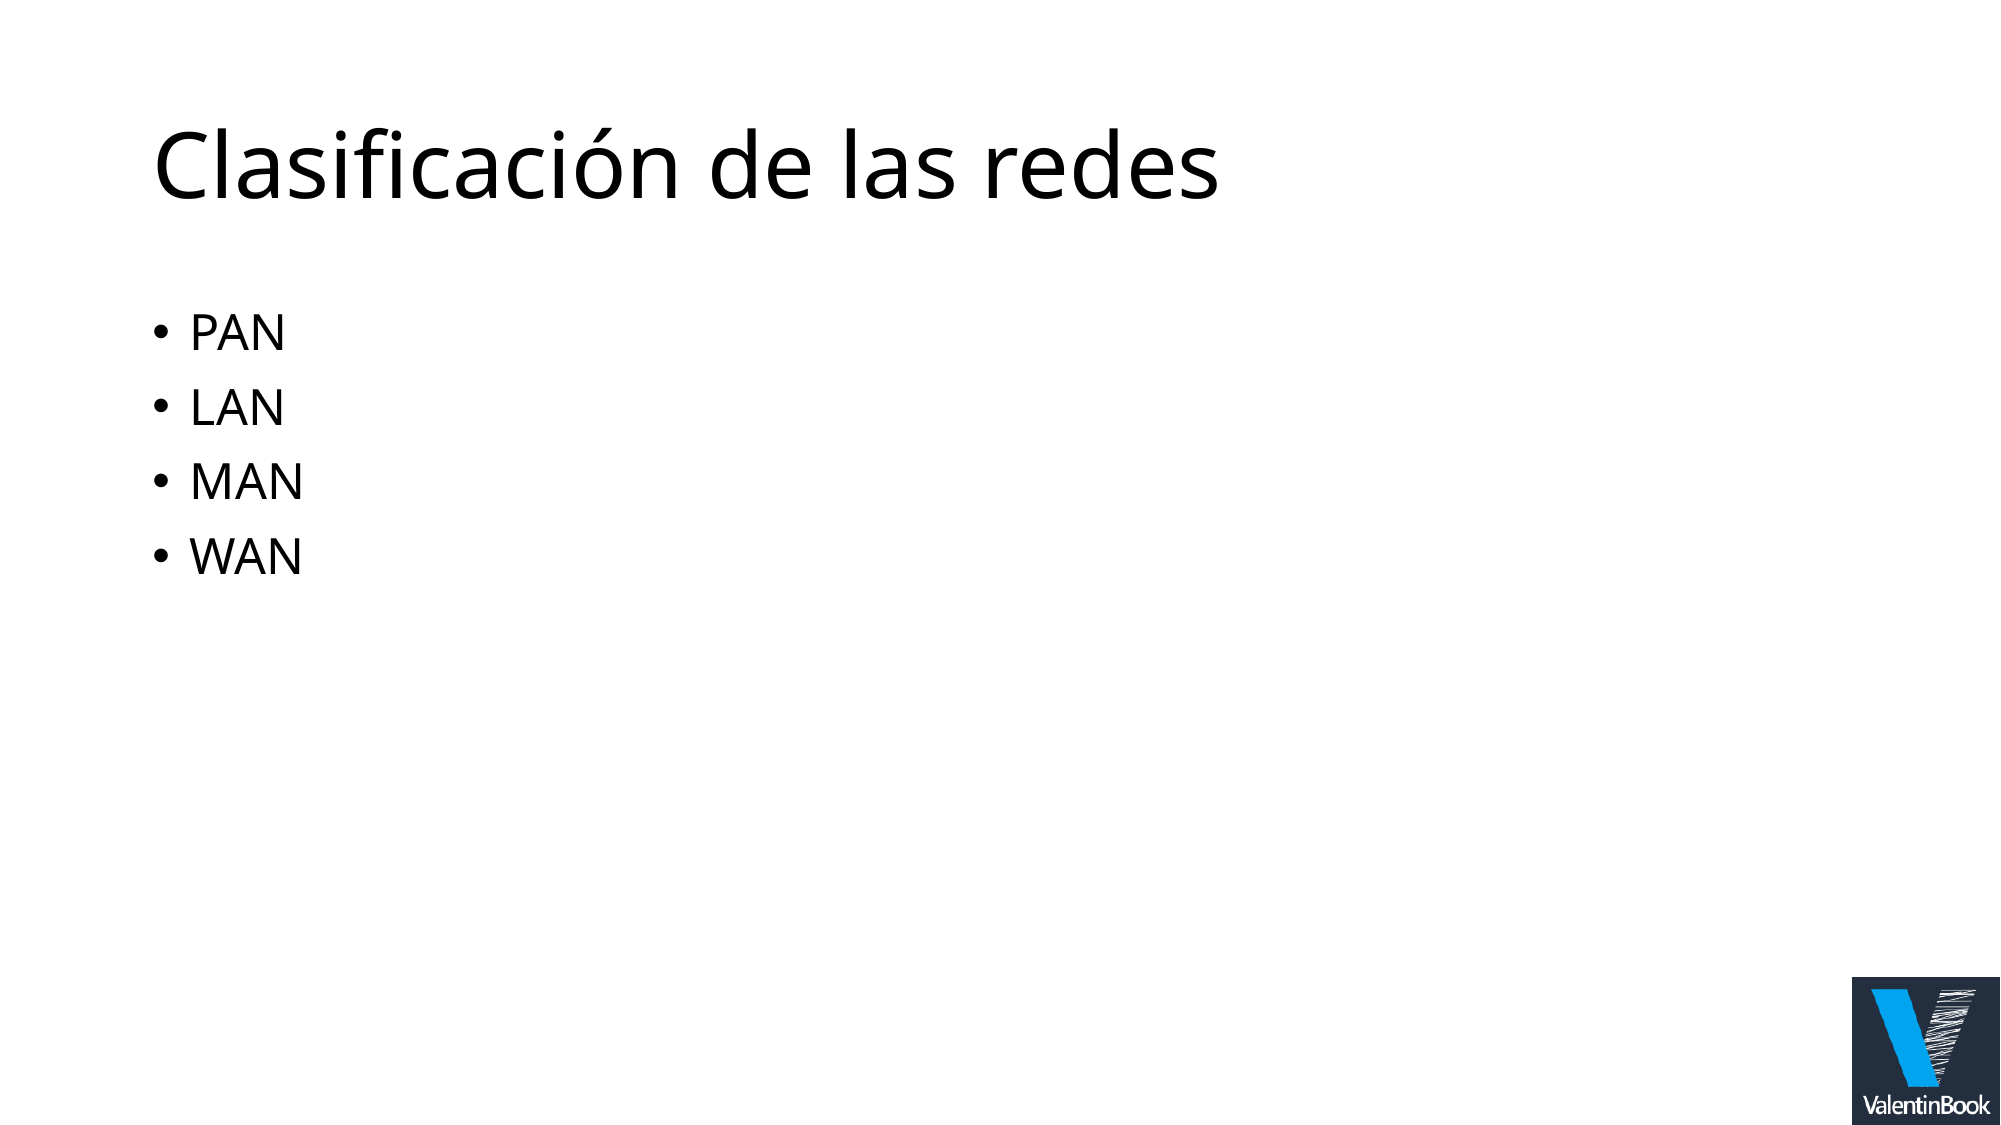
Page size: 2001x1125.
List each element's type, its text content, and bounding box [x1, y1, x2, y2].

list PAN LAN MAN WAN [137, 299, 907, 917]
title Clasificación de las redes [137, 59, 1863, 278]
picture [1852, 977, 2000, 1125]
